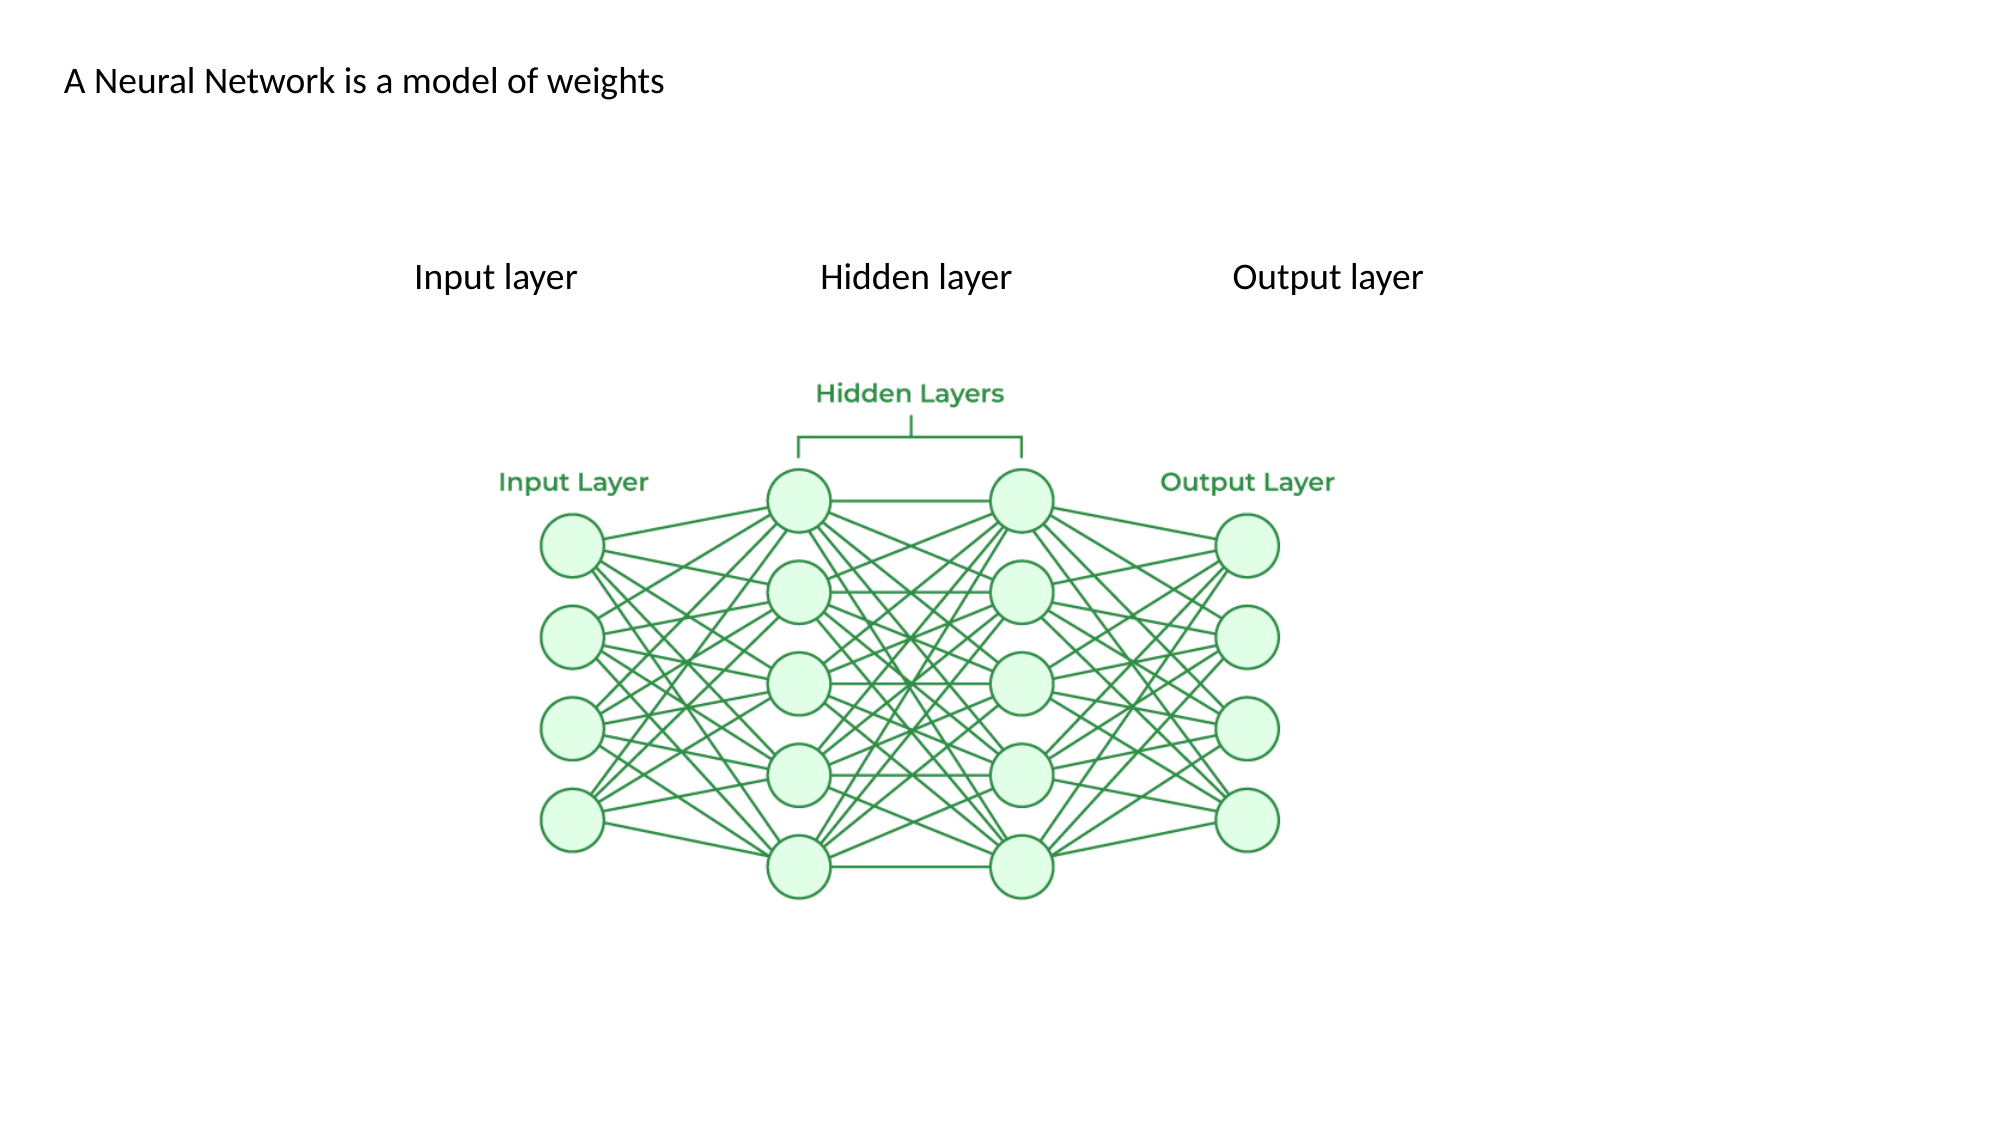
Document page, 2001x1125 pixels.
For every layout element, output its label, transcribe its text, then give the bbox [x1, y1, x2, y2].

text_box Hidden layer [805, 244, 1028, 305]
text_box Output layer [1218, 244, 1440, 305]
text_box A Neural Network is a model of weights [49, 49, 689, 109]
picture [438, 338, 1395, 941]
text_box Input layer [399, 244, 593, 305]
